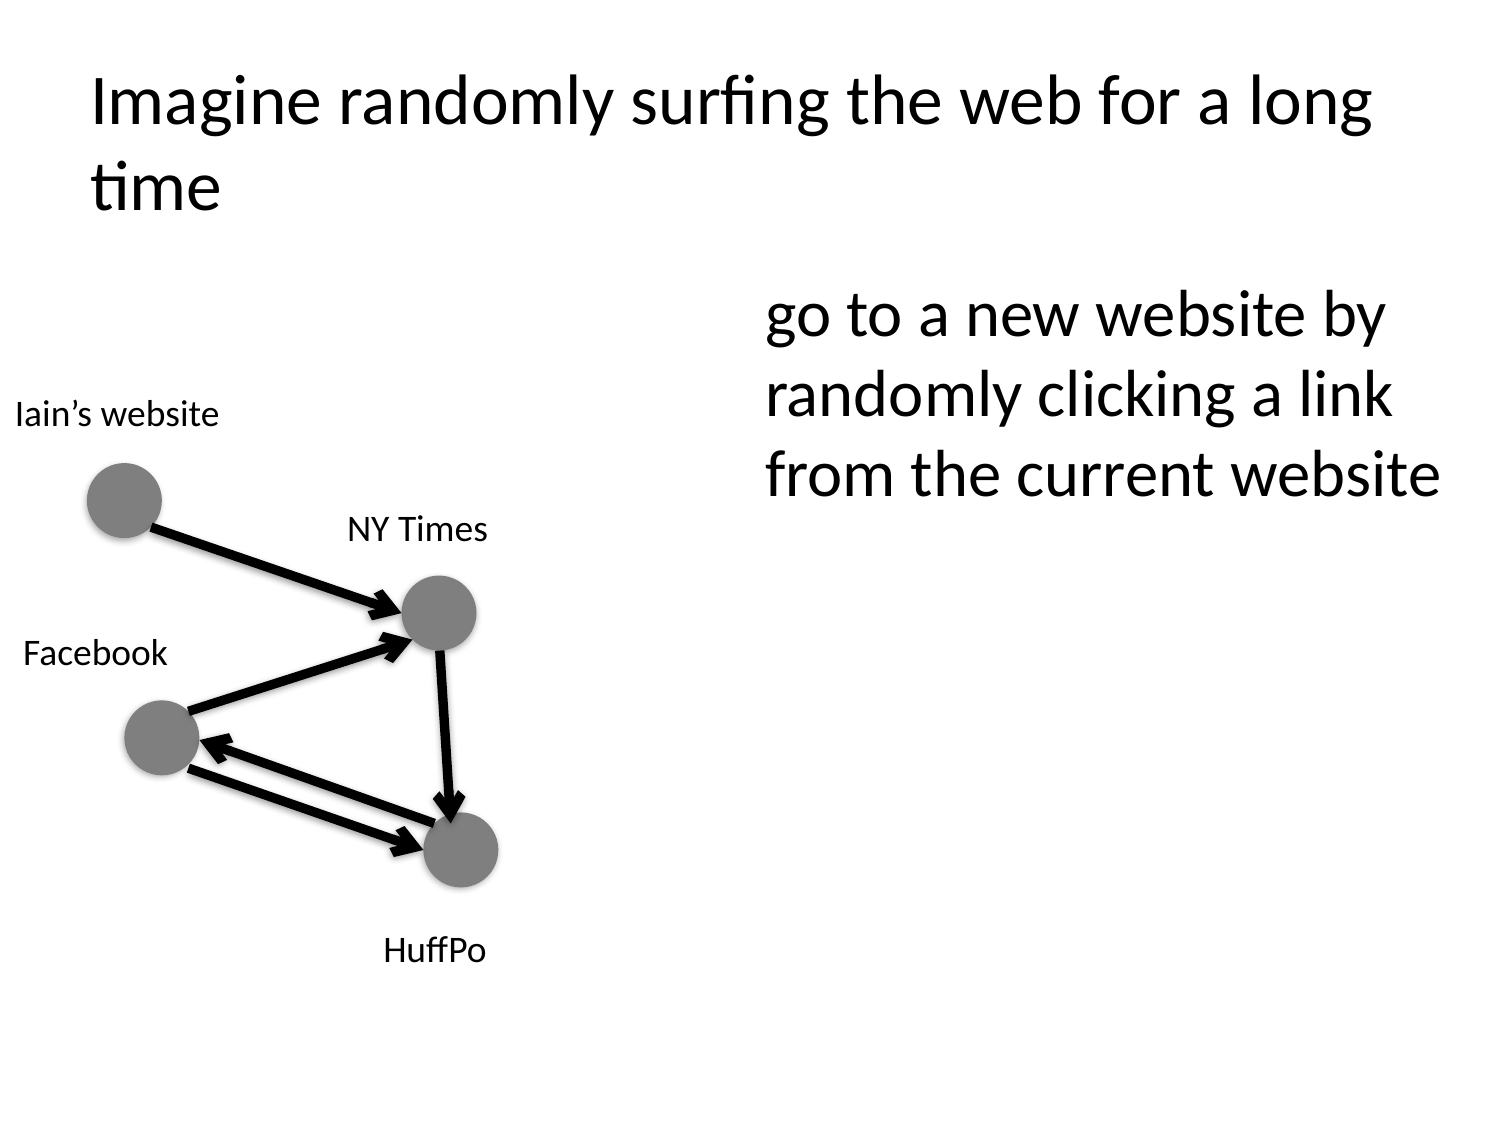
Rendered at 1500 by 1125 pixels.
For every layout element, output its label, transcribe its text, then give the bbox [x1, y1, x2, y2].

text_box [86, 462, 163, 539]
text_box HuffPo [368, 917, 657, 978]
text_box [123, 699, 201, 777]
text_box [439, 650, 451, 824]
text_box Iain’s website [0, 381, 289, 442]
list go to a new website by randomly clicking a link from the current website [750, 262, 1500, 1005]
title Imagine randomly surfing the web for a long time [75, 45, 1425, 233]
text_box [401, 574, 478, 651]
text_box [199, 739, 435, 824]
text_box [188, 639, 413, 712]
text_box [188, 767, 424, 851]
text_box NY Times [332, 496, 621, 557]
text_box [150, 526, 402, 614]
text_box Facebook [8, 620, 297, 680]
text_box [423, 811, 500, 889]
